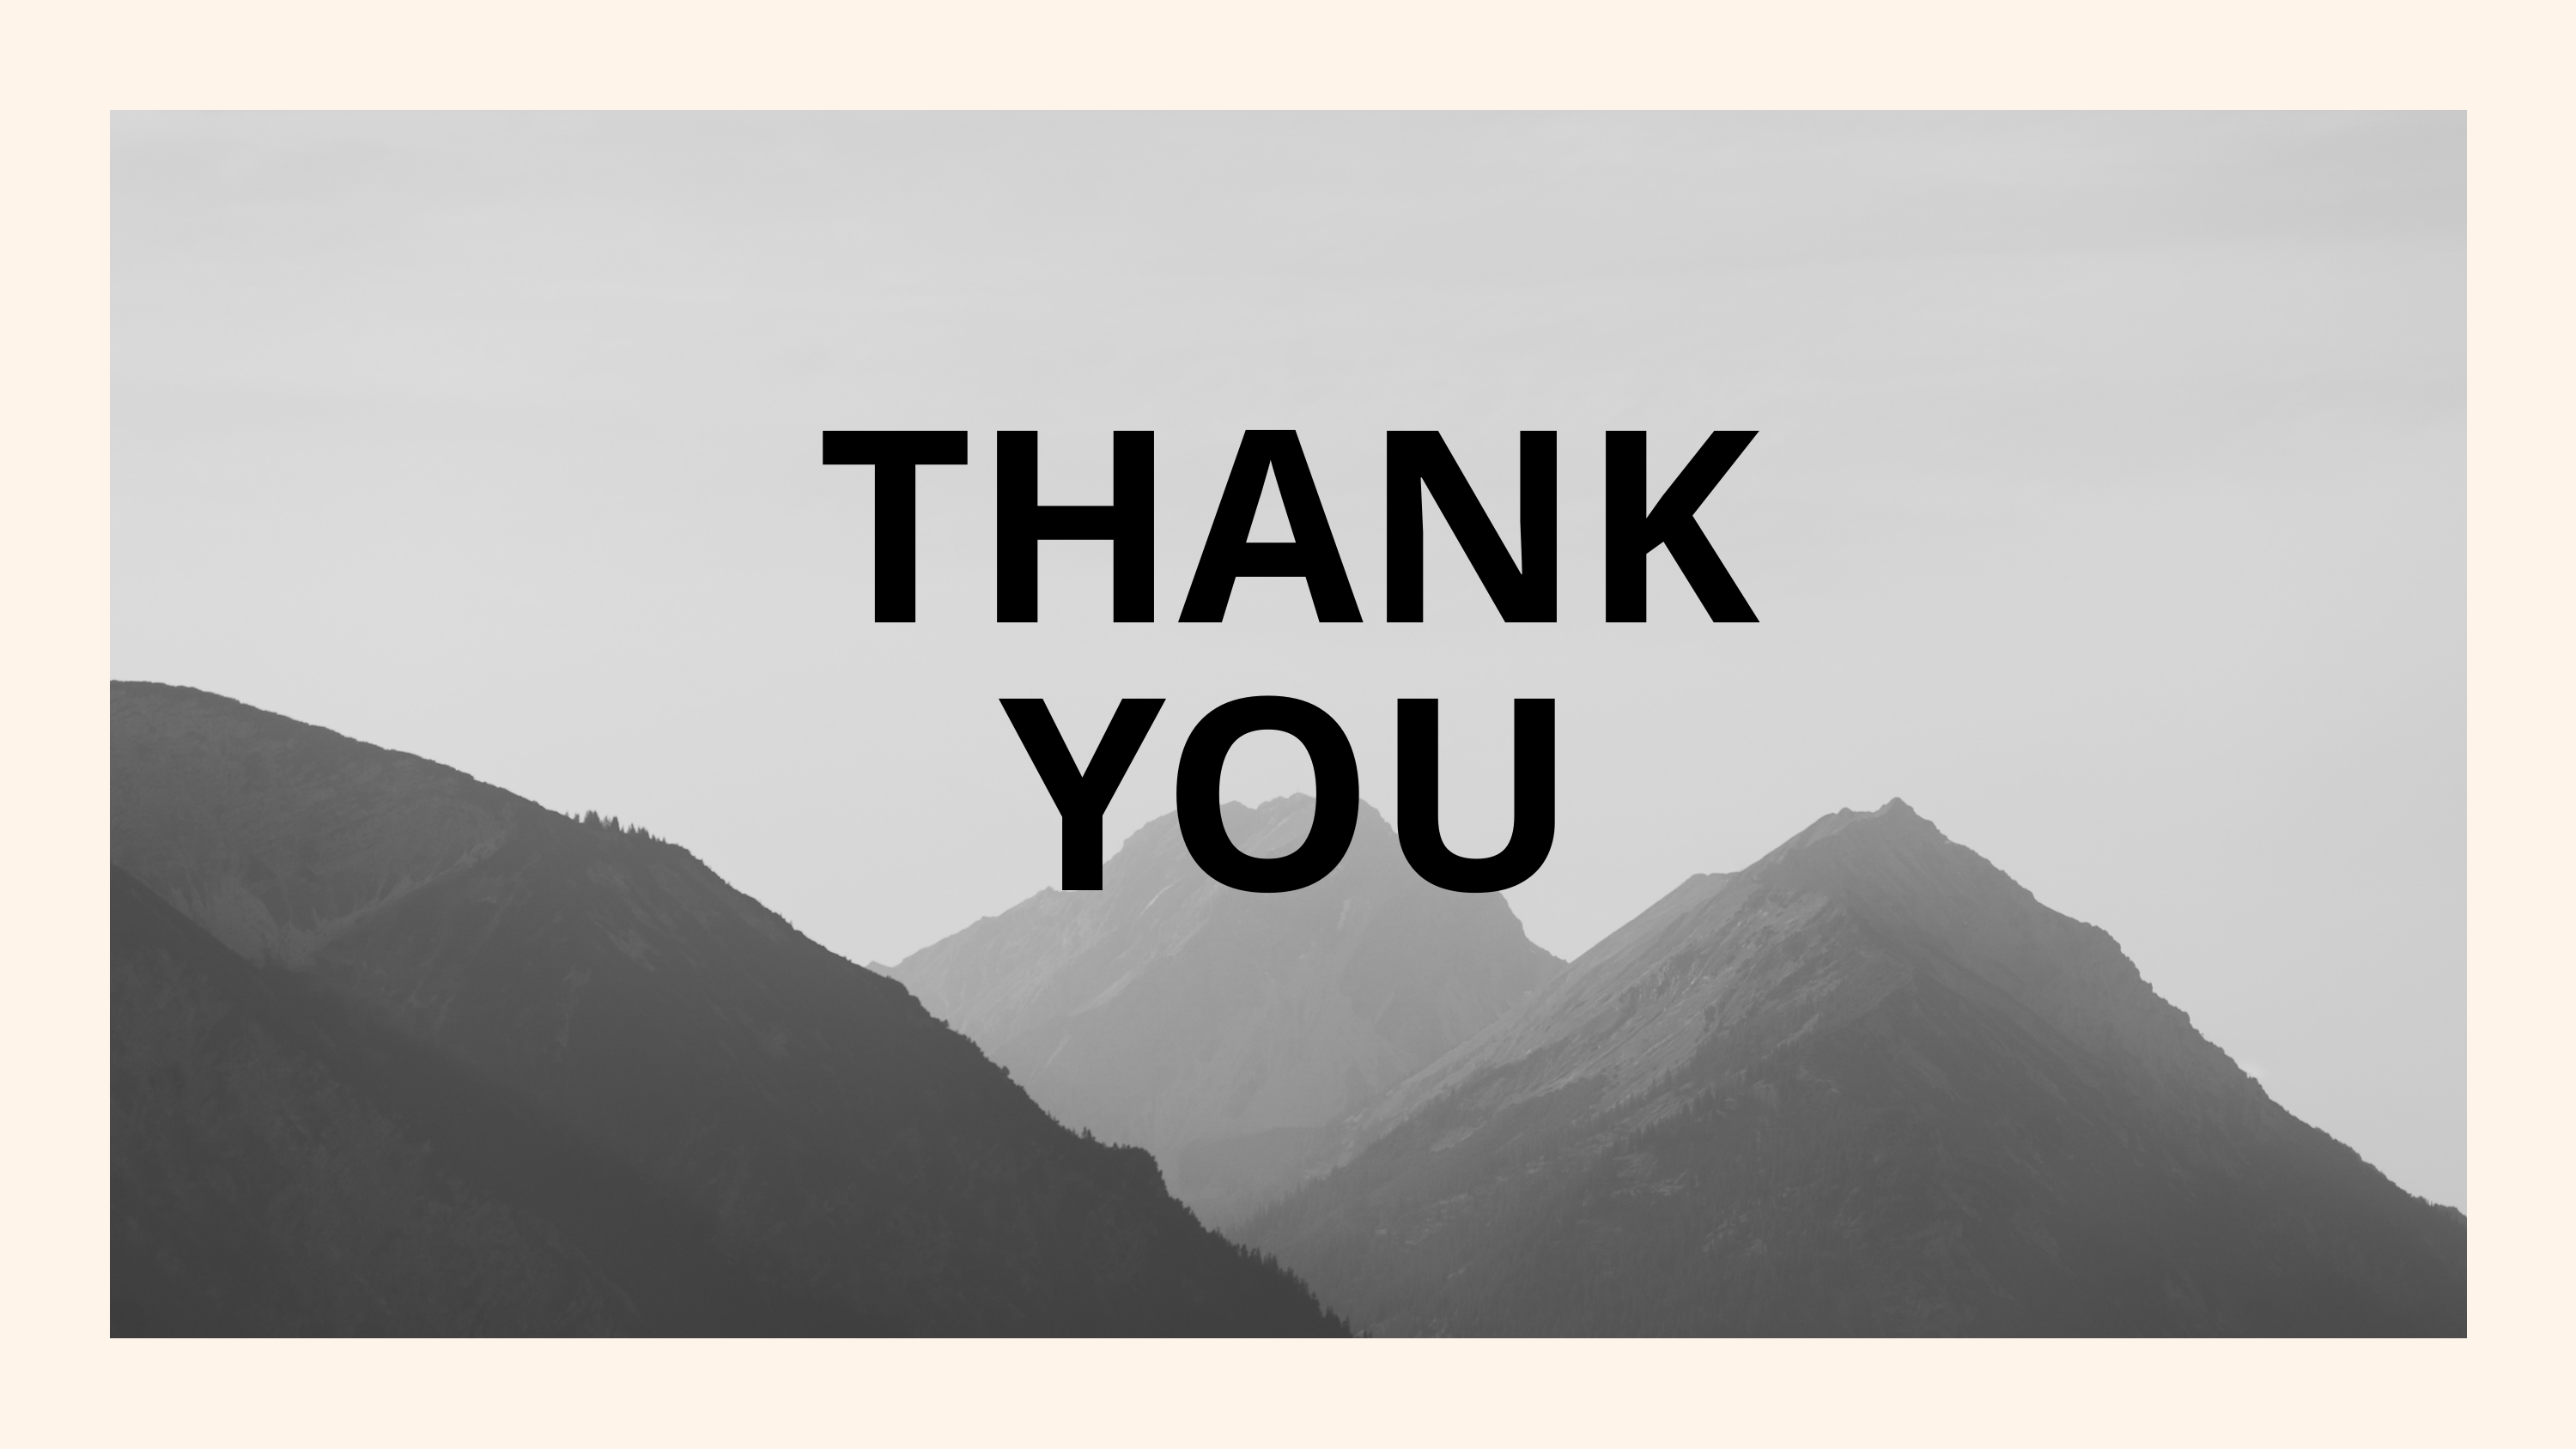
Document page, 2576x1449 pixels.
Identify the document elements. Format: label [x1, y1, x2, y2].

text_box [0, 0, 2576, 1449]
text_box [1232, 0, 1344, 1343]
